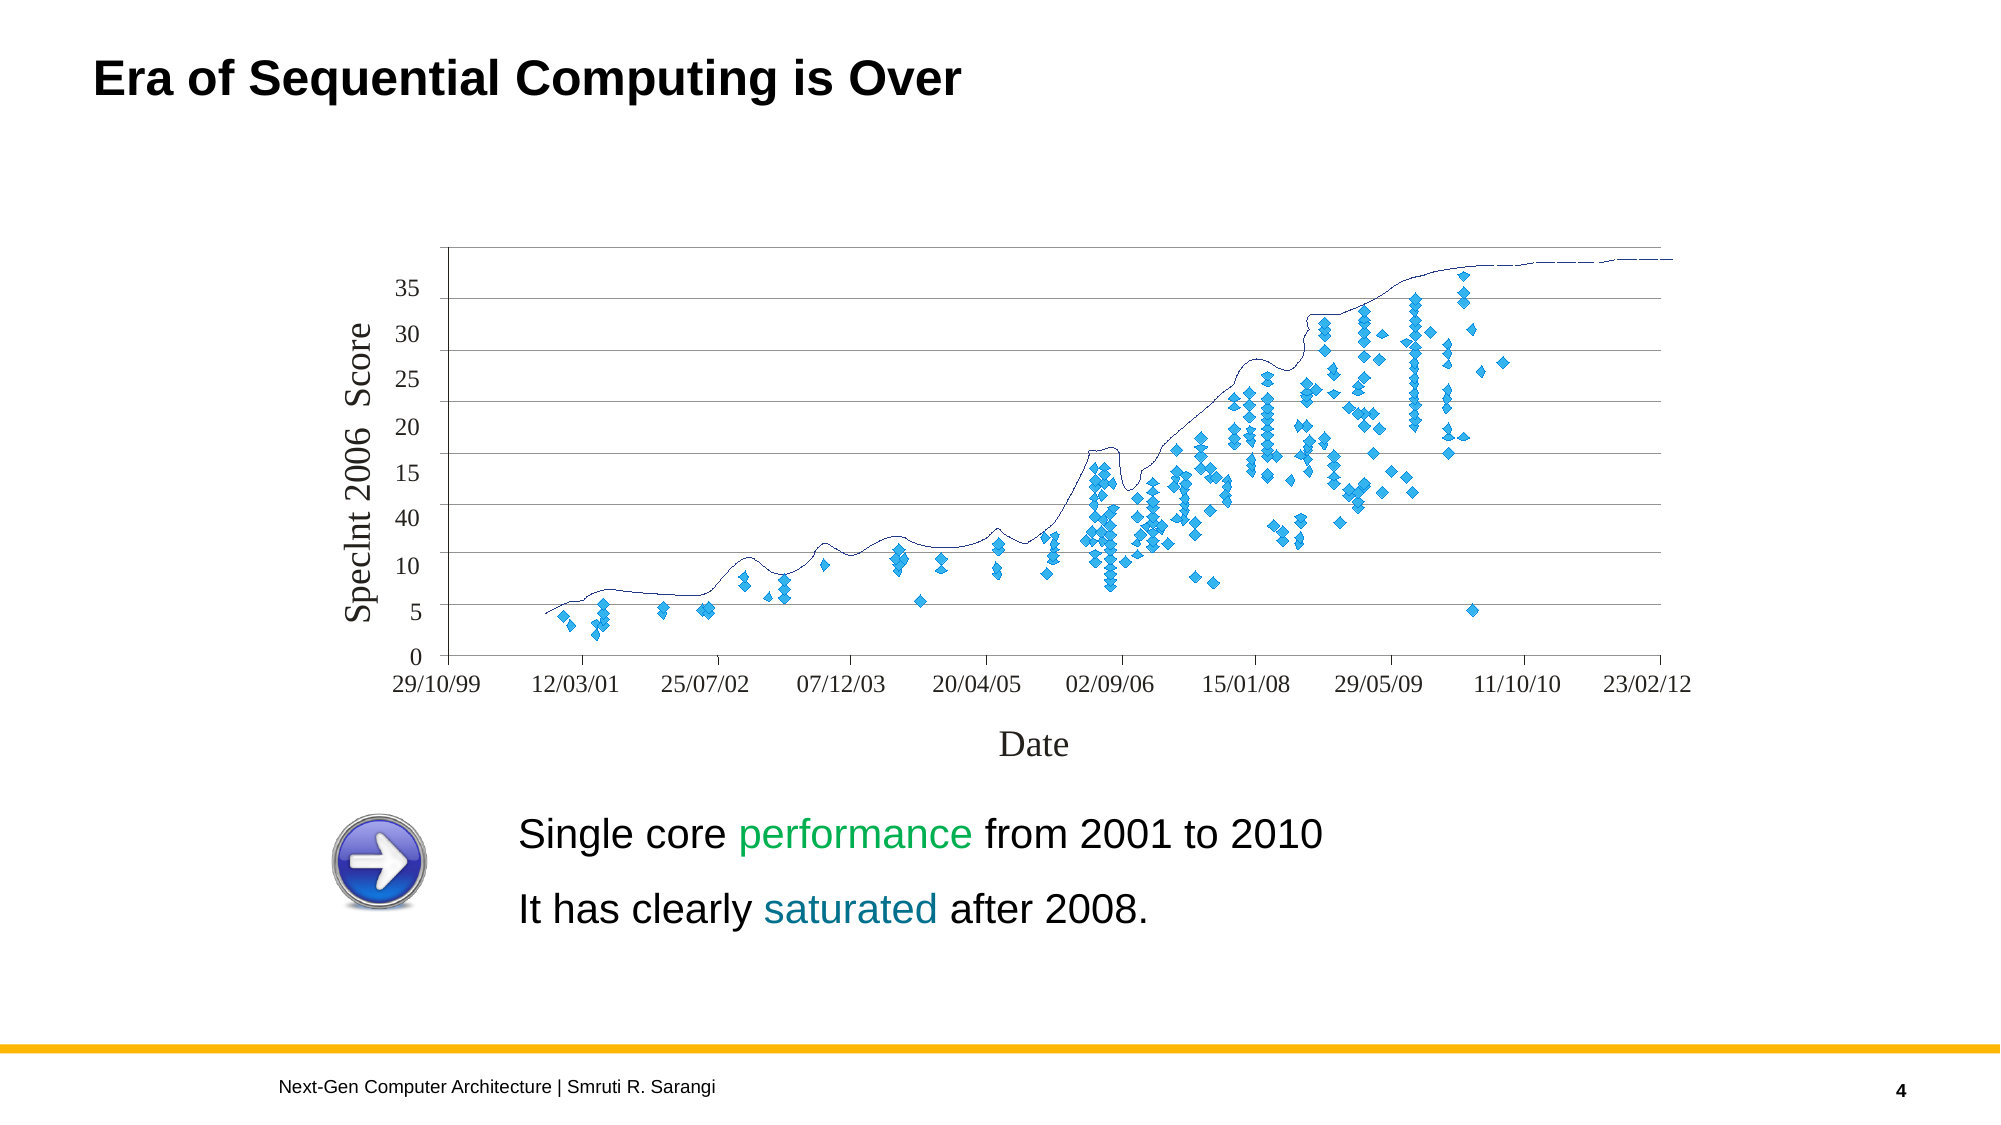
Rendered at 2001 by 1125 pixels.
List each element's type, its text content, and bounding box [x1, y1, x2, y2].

list Single core performance from 2001 to 2010 It has clearly saturated after 2008. [503, 799, 1863, 981]
slide_number 4 [1711, 1071, 1922, 1109]
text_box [240, 244, 1719, 765]
title Era of Sequential Computing is Over [78, 45, 1578, 180]
footer Next-Gen Computer Architecture | Smruti R. Sarangi [263, 1067, 1464, 1105]
picture [328, 810, 430, 912]
